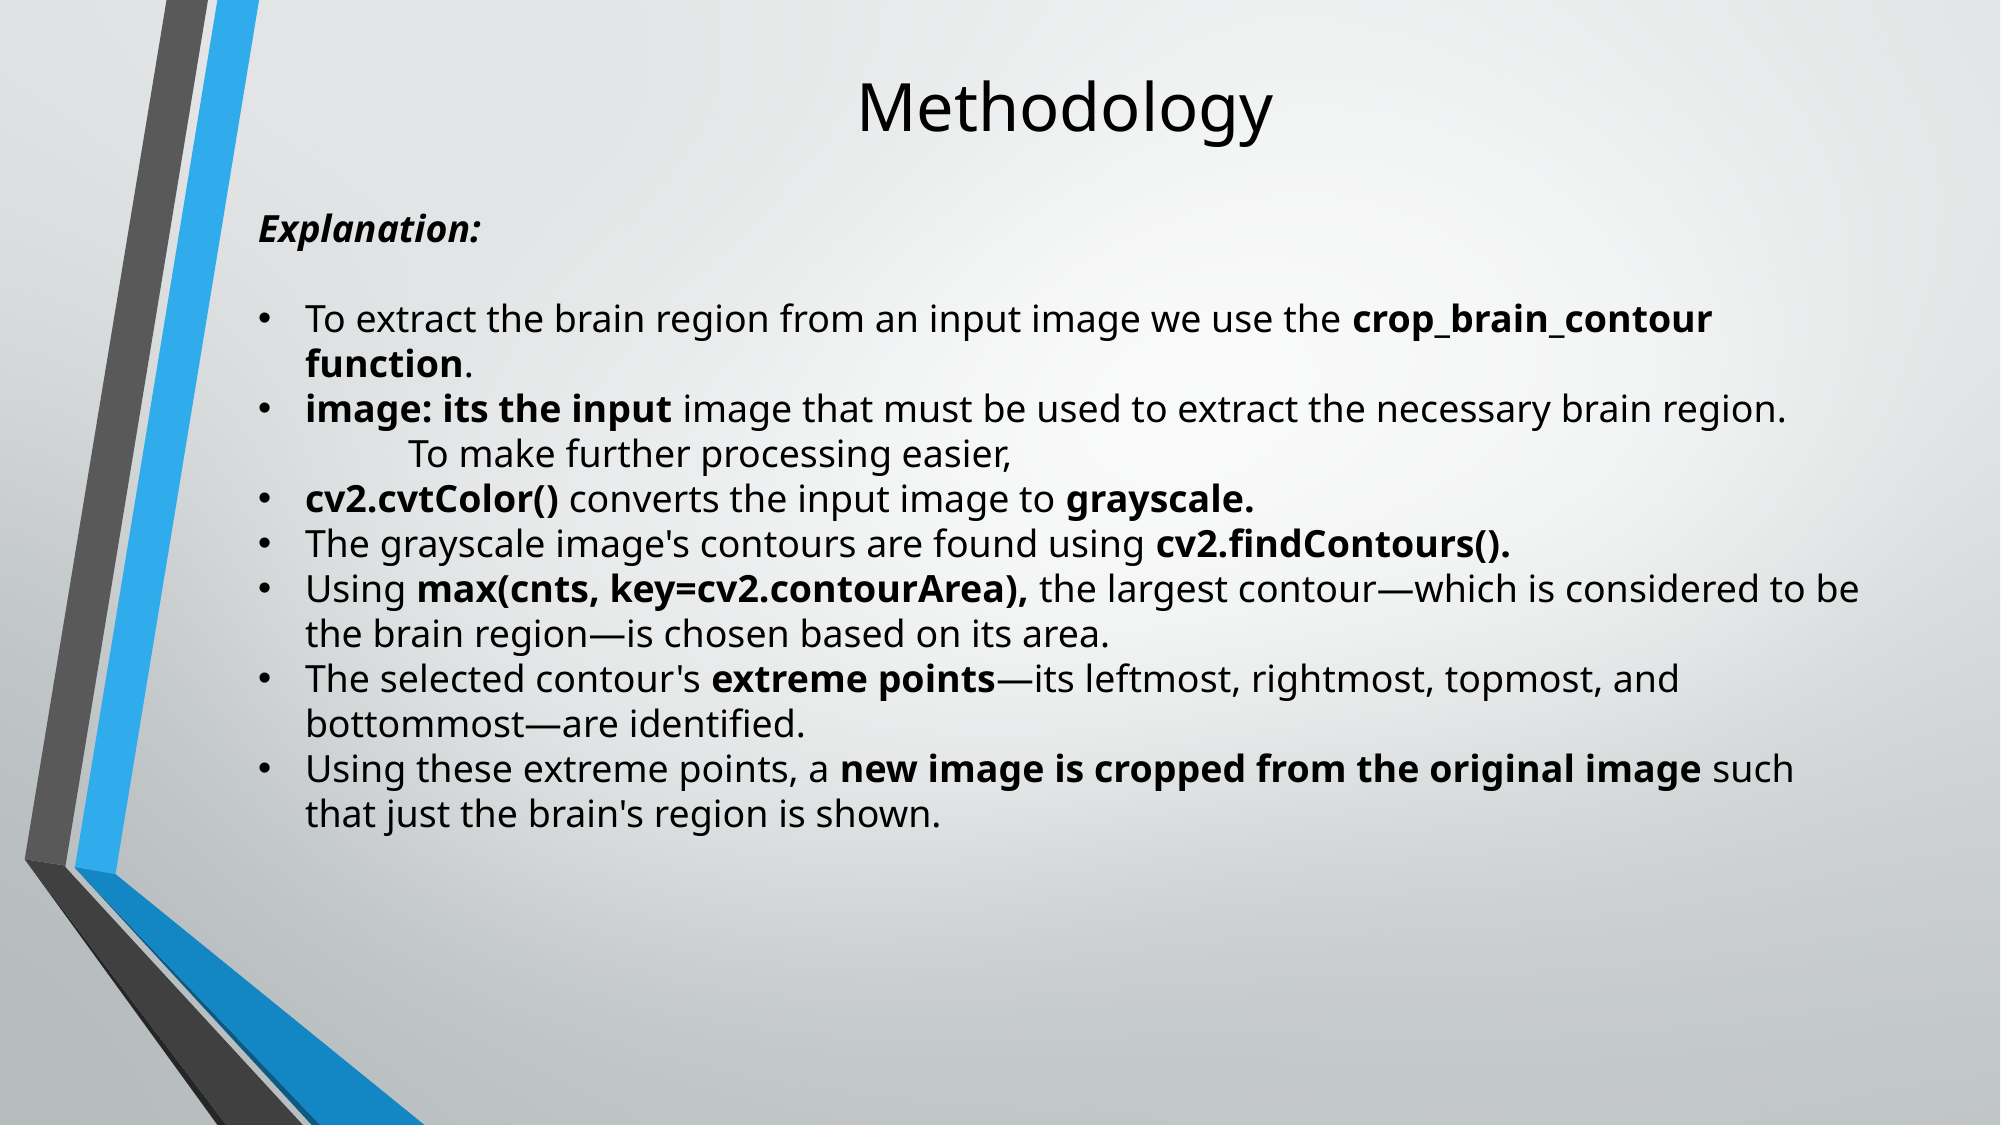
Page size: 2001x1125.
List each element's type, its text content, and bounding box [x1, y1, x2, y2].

title Methodology [243, 33, 1887, 175]
text_box Explanation: To extract the brain region from an input image we use the crop_brain_contour function. image: its the input image that must be used to extract the necessary brain region. To make further processing easier, cv2.cvtColor() converts the input image to grayscale. The grayscale image's contours are found using cv2.findContours(). Using max(cnts, key=cv2.contourArea), the largest contour—which is considered to be the brain region—is chosen based on its area. The selected contour's extreme points—its leftmost, rightmost, topmost, and bottommost—are identified. Using these extreme points, a new image is cropped from the original image such that just the brain's region is shown. [243, 197, 1887, 888]
